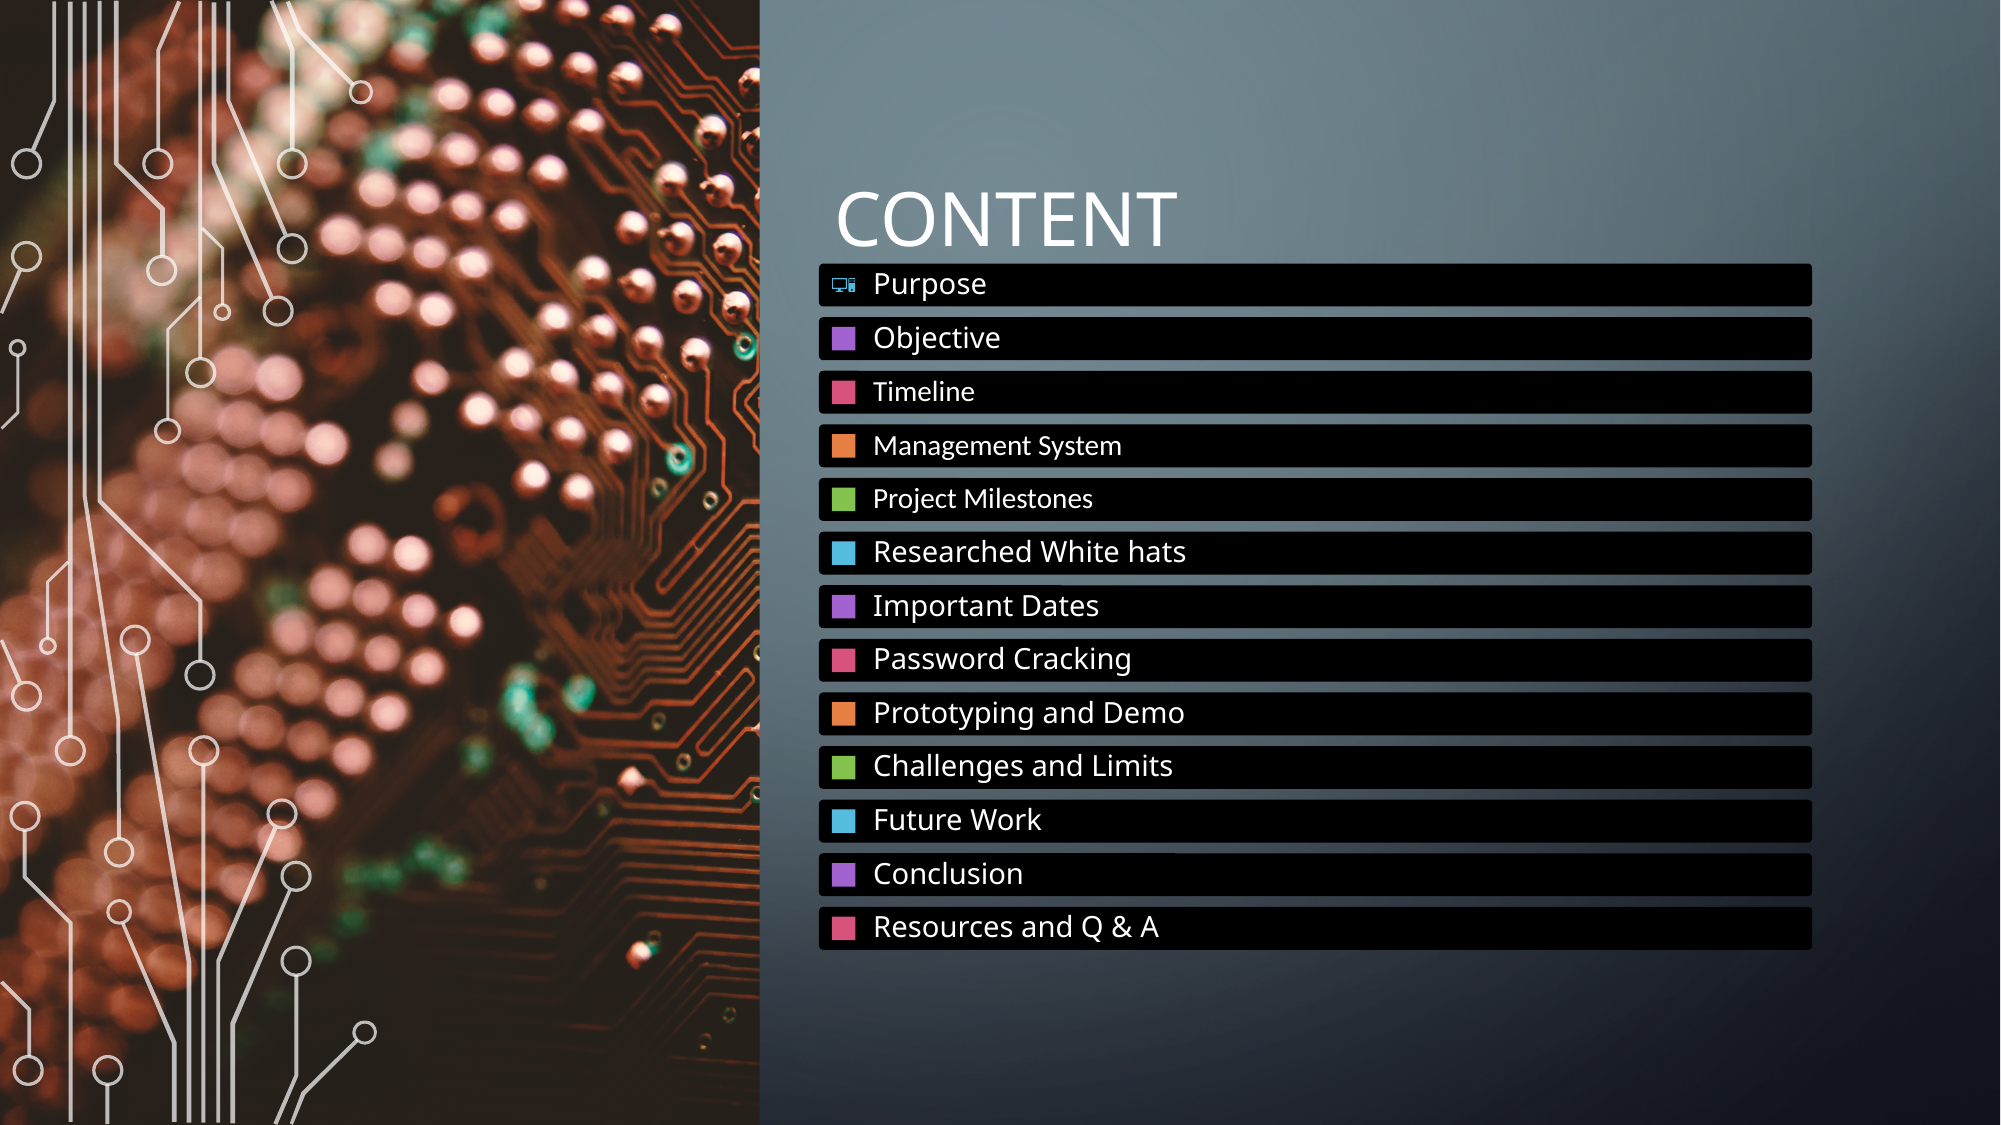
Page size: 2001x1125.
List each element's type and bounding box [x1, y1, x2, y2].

list [818, 263, 1813, 951]
text_box [760, 0, 2000, 1125]
text_box [0, 0, 379, 1125]
picture [379, 0, 760, 1125]
